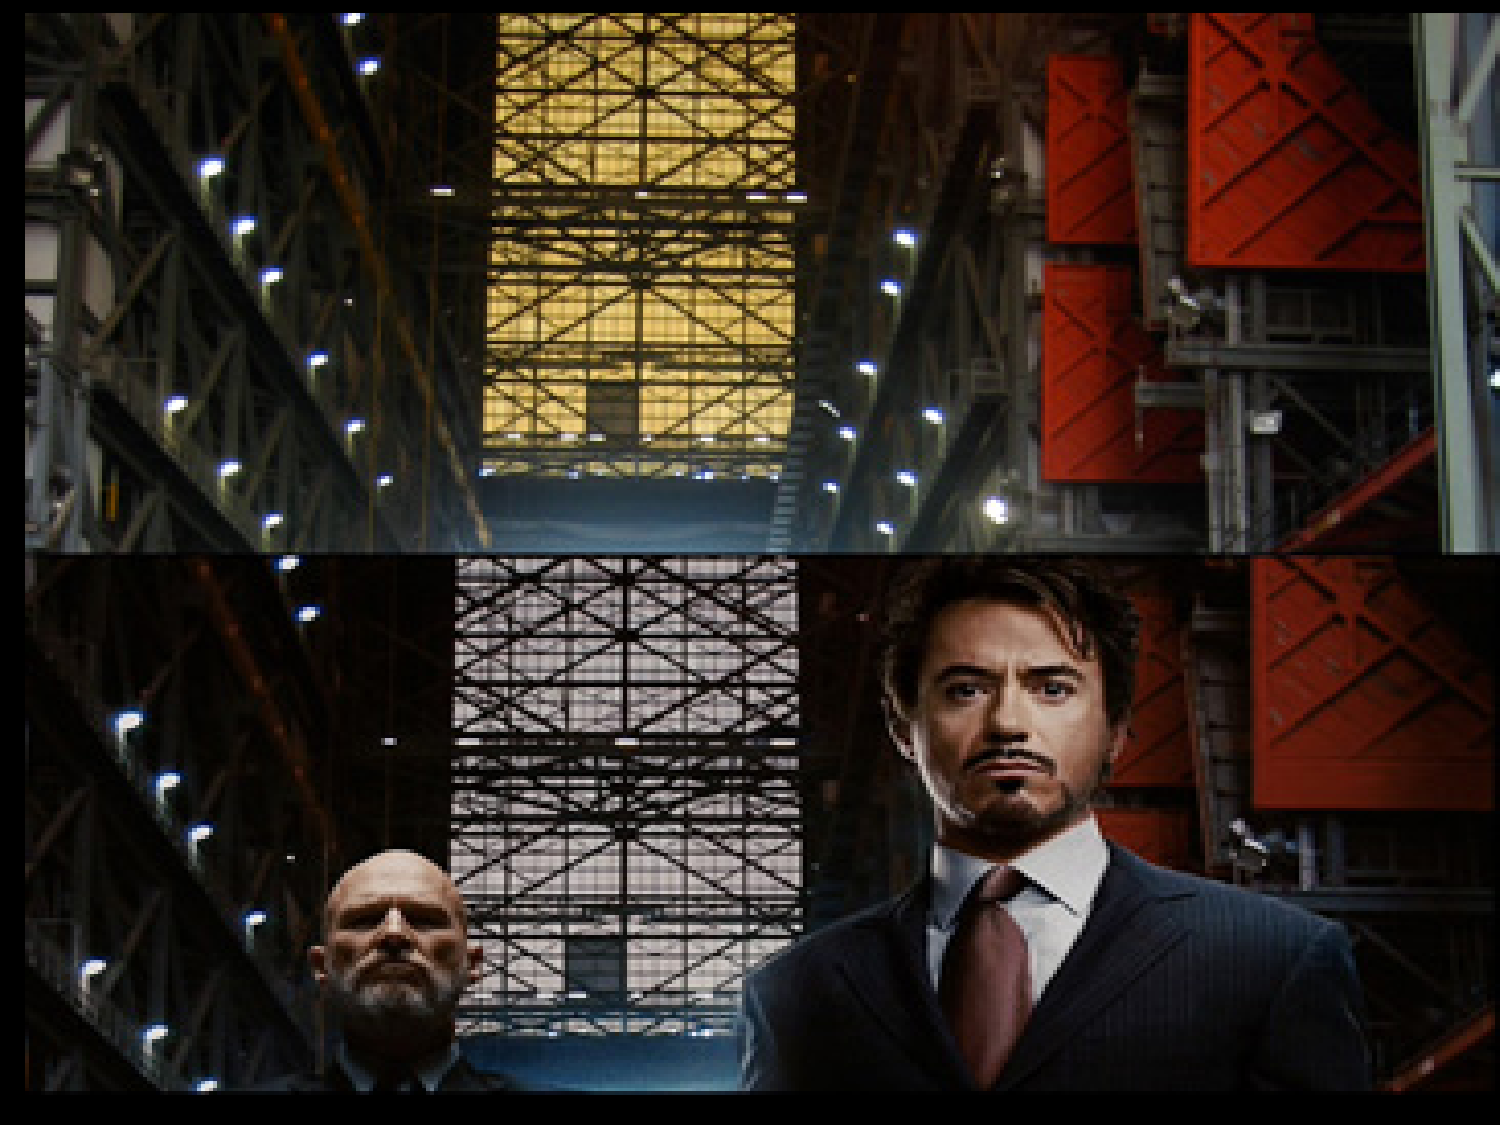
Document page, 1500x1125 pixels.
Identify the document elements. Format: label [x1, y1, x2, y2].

text_box [0, 0, 1500, 1125]
picture [25, 12, 1500, 1095]
